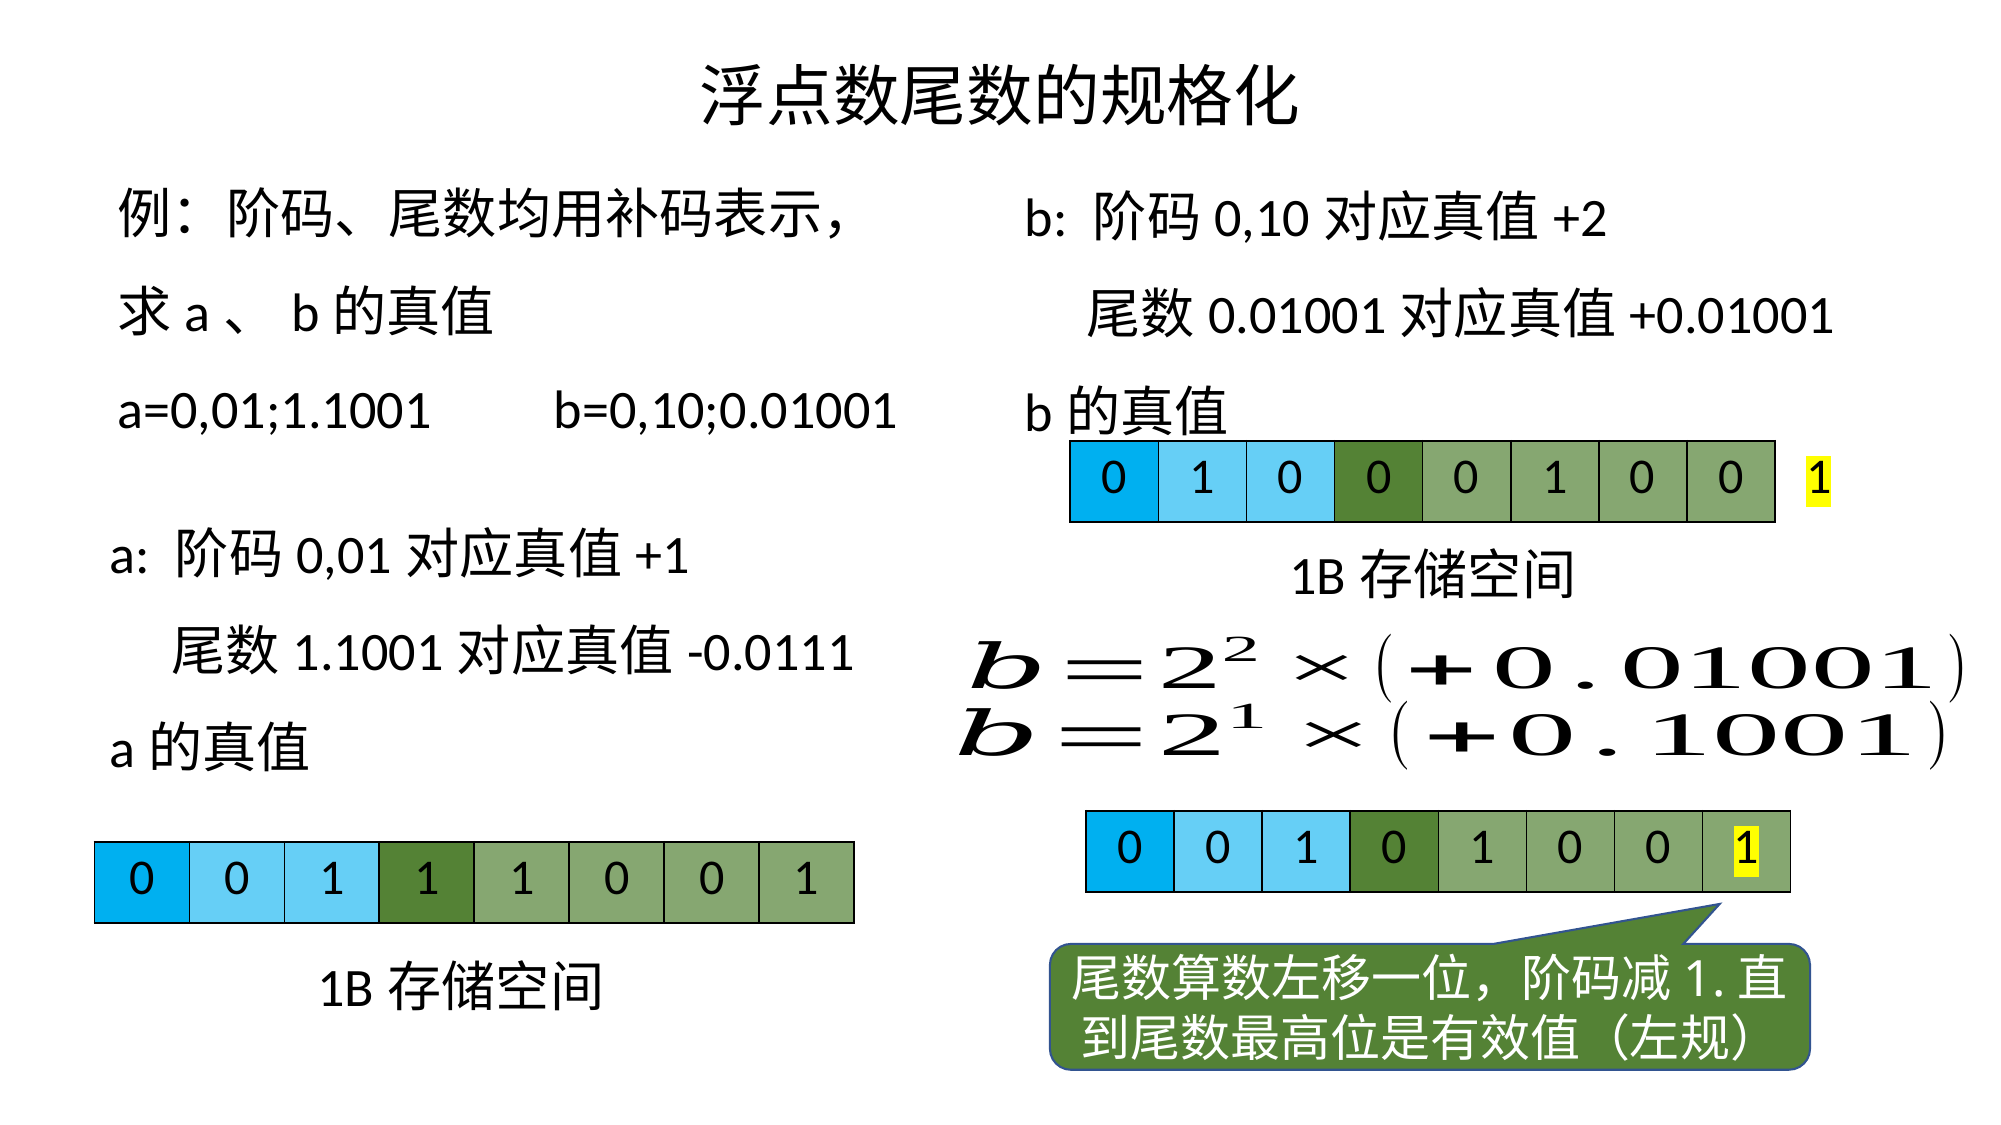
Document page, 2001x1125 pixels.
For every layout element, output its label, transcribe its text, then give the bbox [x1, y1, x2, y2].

table_header 0 [1087, 812, 1173, 891]
text_box 1B存储空间 [1274, 533, 1595, 613]
table_header 1 [1776, 441, 1863, 522]
table_header 0 [1527, 812, 1614, 891]
table_header 0 [1175, 812, 1261, 891]
table_header 1 [475, 843, 568, 922]
table_header 0 [1600, 442, 1686, 521]
text_box 1B存储空间 [302, 945, 623, 1025]
text_box 尾数算数左移一位，阶码减1.直到尾数最高位是有效值（左规） [1048, 902, 1812, 1071]
table_header 0 [95, 843, 189, 922]
table_header 1 [285, 843, 378, 922]
table_header 1 [760, 843, 853, 922]
table_header 0 [1351, 812, 1438, 891]
text_box 例：阶码、尾数均用补码表示，求a、b的真值 a=0,01;1.1001 b=0,10;0.01001 [102, 139, 923, 447]
table_header 0 [1247, 442, 1334, 521]
table_header 0 [1615, 812, 1702, 891]
table_header 1 [1512, 442, 1598, 521]
table_header 1 [1263, 812, 1349, 891]
table_header 1 [380, 843, 473, 922]
table_header 0 [1688, 442, 1774, 521]
table_header 0 [570, 843, 663, 922]
table_header 1 [1439, 812, 1526, 891]
table_header 0 [1071, 442, 1158, 521]
table_header 1 [1159, 442, 1246, 521]
table_header 0 [1335, 442, 1422, 521]
table_header 0 [1423, 442, 1510, 521]
table_header 0 [190, 843, 284, 922]
table_header 0 [665, 843, 758, 922]
table_header 1 [1703, 812, 1790, 891]
text_box 浮点数尾数的规格化 [595, 46, 1405, 142]
